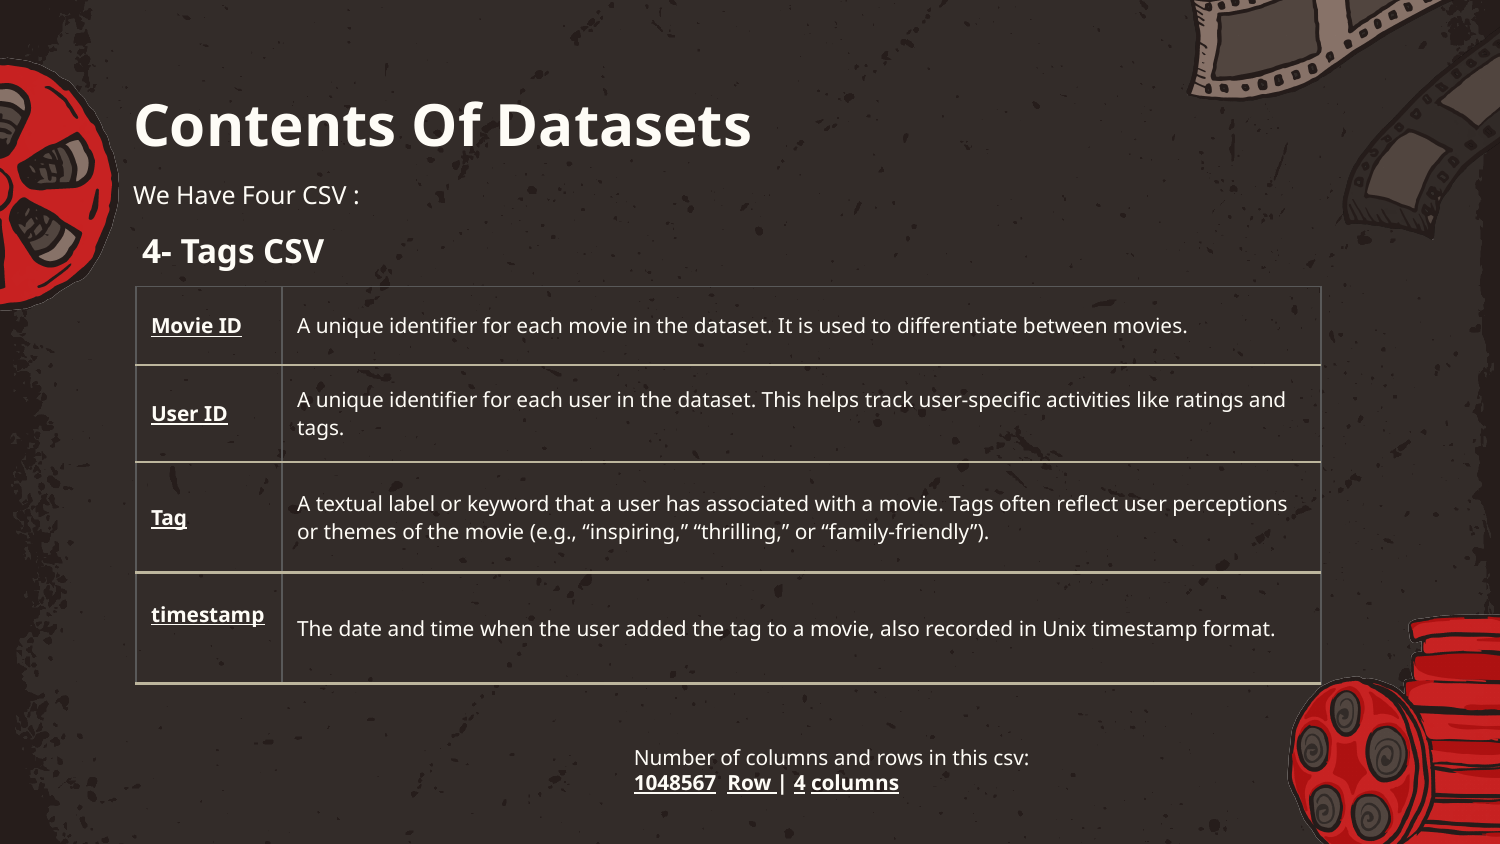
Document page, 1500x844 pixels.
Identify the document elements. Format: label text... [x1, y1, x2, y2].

table_cell User ID [137, 366, 281, 461]
text_box We Have Four CSV : [118, 160, 1382, 211]
table_cell A textual label or keyword that a user has associated with a movie. Tags often reflect user perceptions or themes of the movie (e.g., “inspiring,” “thrilling,” or “family-friendly”). [283, 463, 1320, 571]
table_cell timestamp [137, 574, 281, 682]
text_box Number of columns and rows in this csv: 1048567 Row | 4 columns [619, 729, 1208, 844]
table_cell Tag [137, 463, 281, 571]
table_cell A unique identifier for each user in the dataset. This helps track user-specific activities like ratings and tags. [283, 366, 1320, 461]
text_box 4- Tags CSV [127, 214, 508, 298]
title Contents Of Datasets [118, 72, 1382, 160]
table_cell The date and time when the user added the tag to a movie, also recorded in Unix timestamp format. [283, 574, 1320, 682]
picture [0, 0, 1500, 844]
table_header Movie ID [137, 298, 281, 364]
table_header A unique identifier for each movie in the dataset. It is used to differentiate between movies. [283, 287, 1320, 364]
